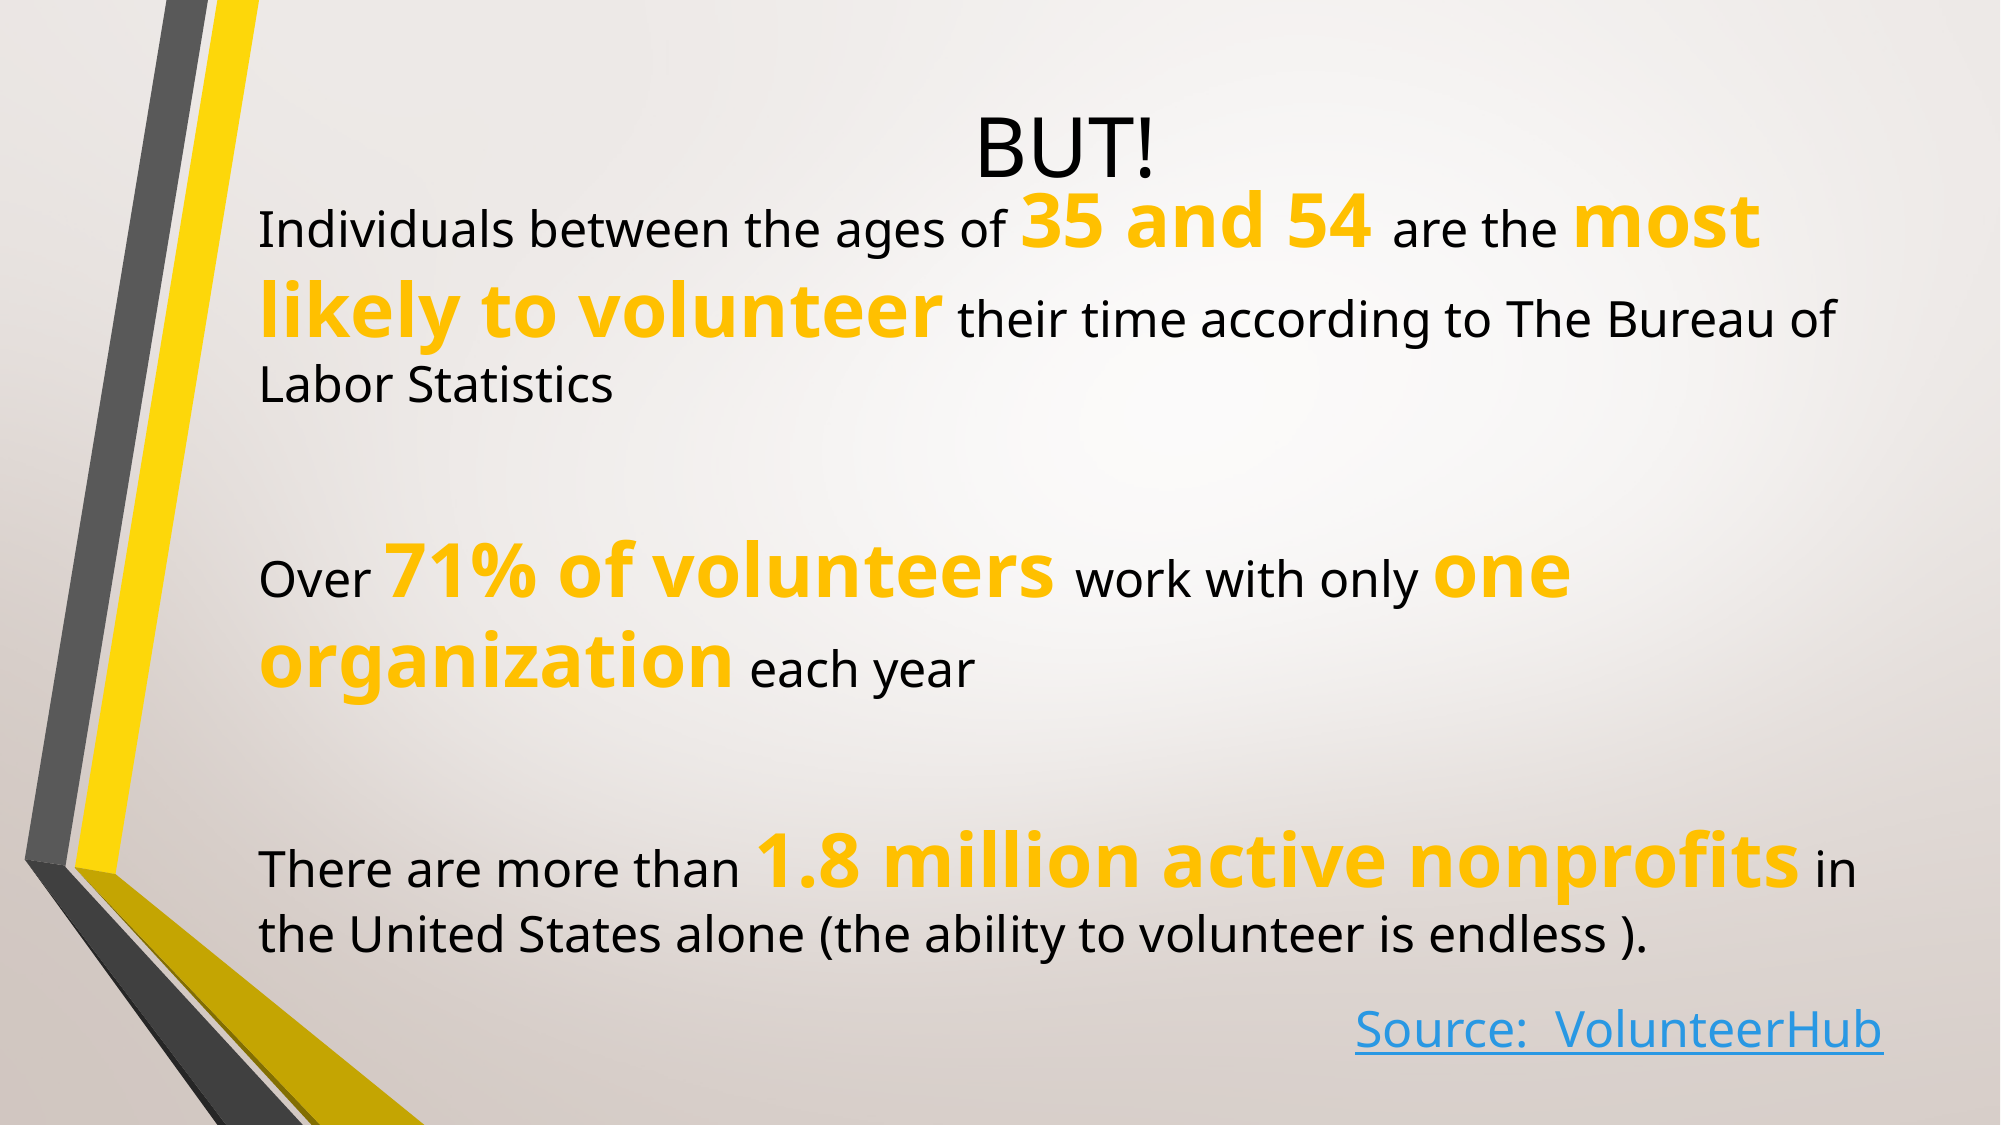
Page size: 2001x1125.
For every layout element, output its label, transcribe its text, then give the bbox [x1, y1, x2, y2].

list Individuals between the ages of 35 and 54 are the most likely to volunteer their time according to The Bureau of Labor Statistics Over 71% of volunteers work with only one organization each year There are more than 1.8 million active nonprofits in the United States alone (the ability to volunteer is endless ). [243, 143, 1922, 991]
title BUT! [243, 0, 1887, 143]
text_box Source: VolunteerHub [1340, 990, 1922, 1074]
